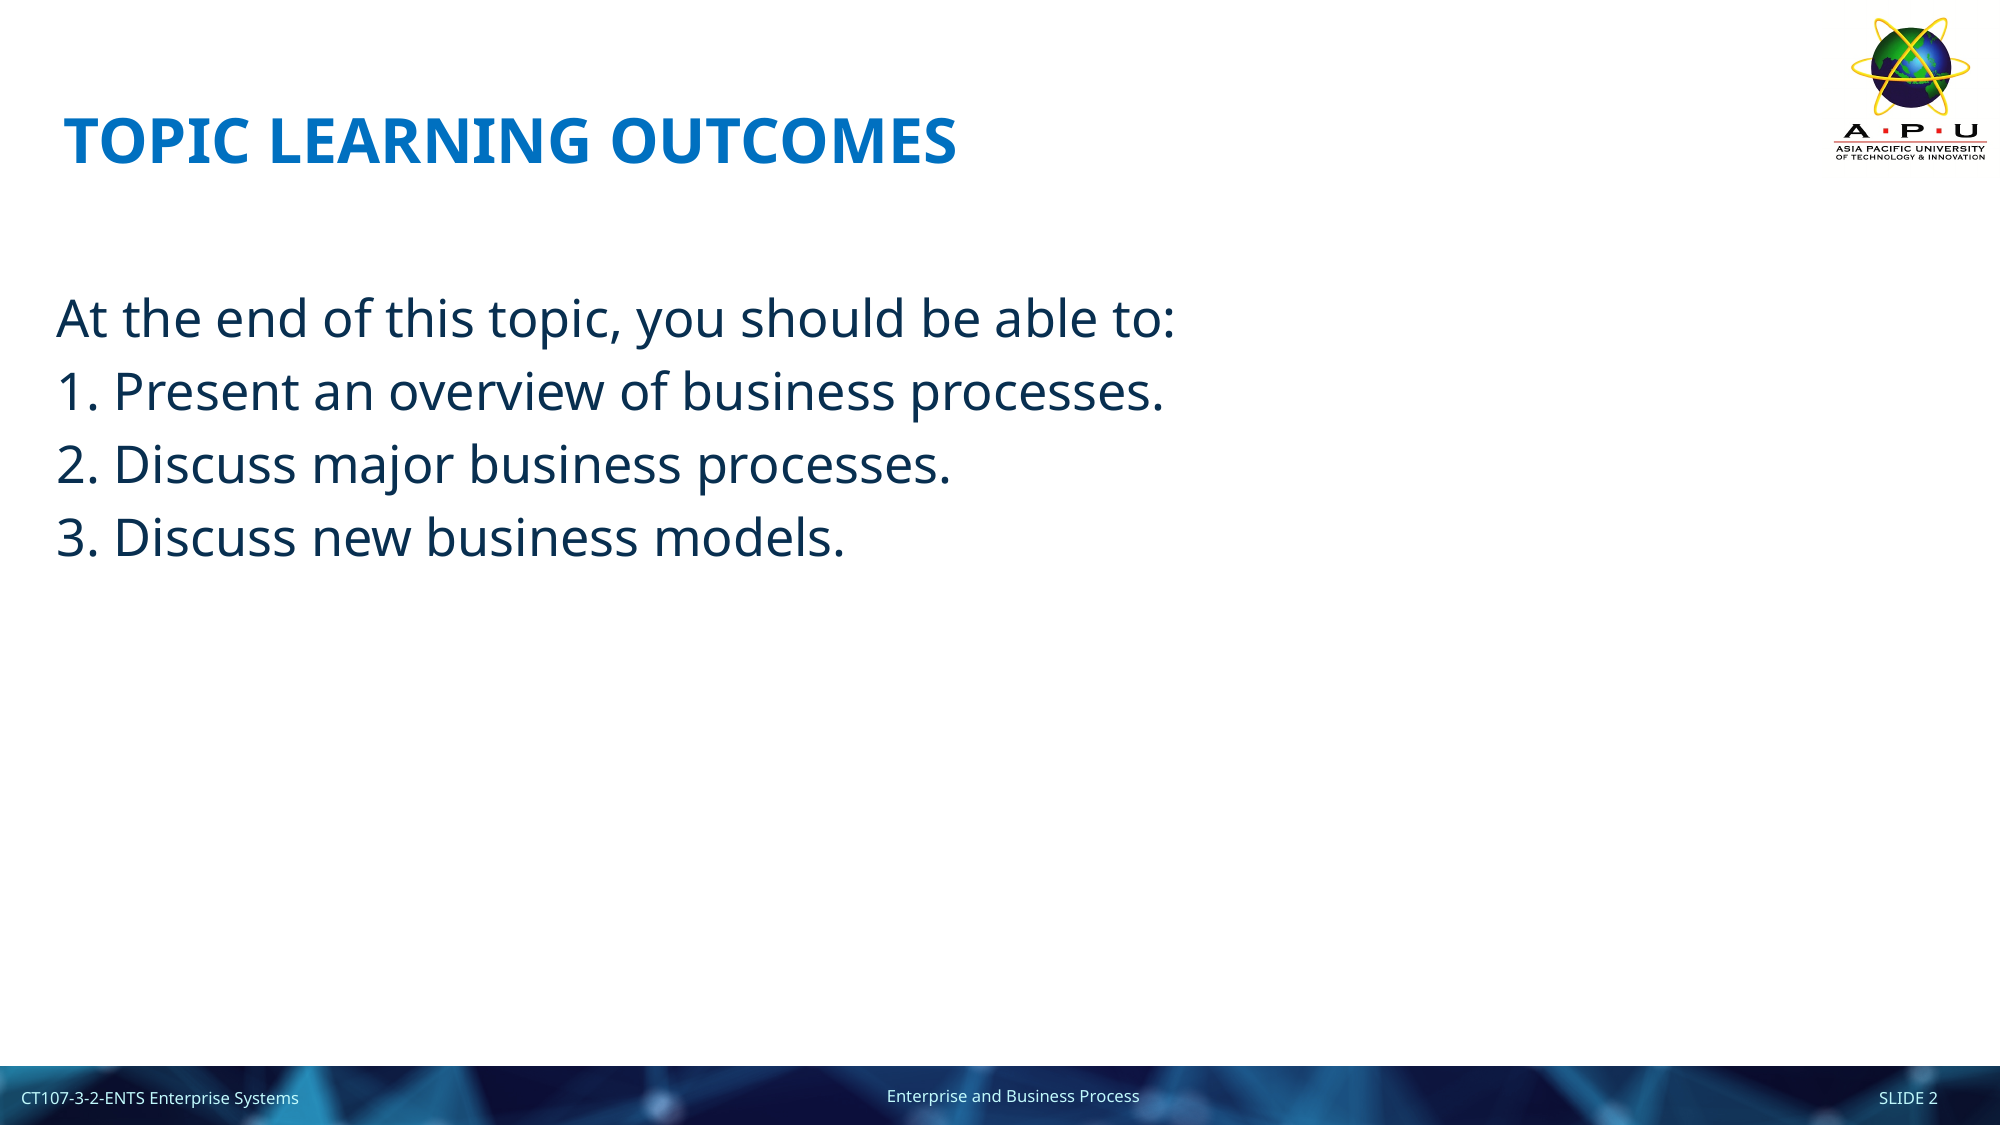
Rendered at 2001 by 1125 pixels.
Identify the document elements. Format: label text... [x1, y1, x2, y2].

title TOPIC LEARNING OUTCOMES [48, 45, 1764, 233]
picture [1822, 0, 2000, 178]
list At the end of this topic, you should be able to: 1. Present an overview of business processes. 2. Discuss major business processes. 3. Discuss new business models. [41, 278, 1969, 1021]
picture [0, 1066, 2000, 1125]
